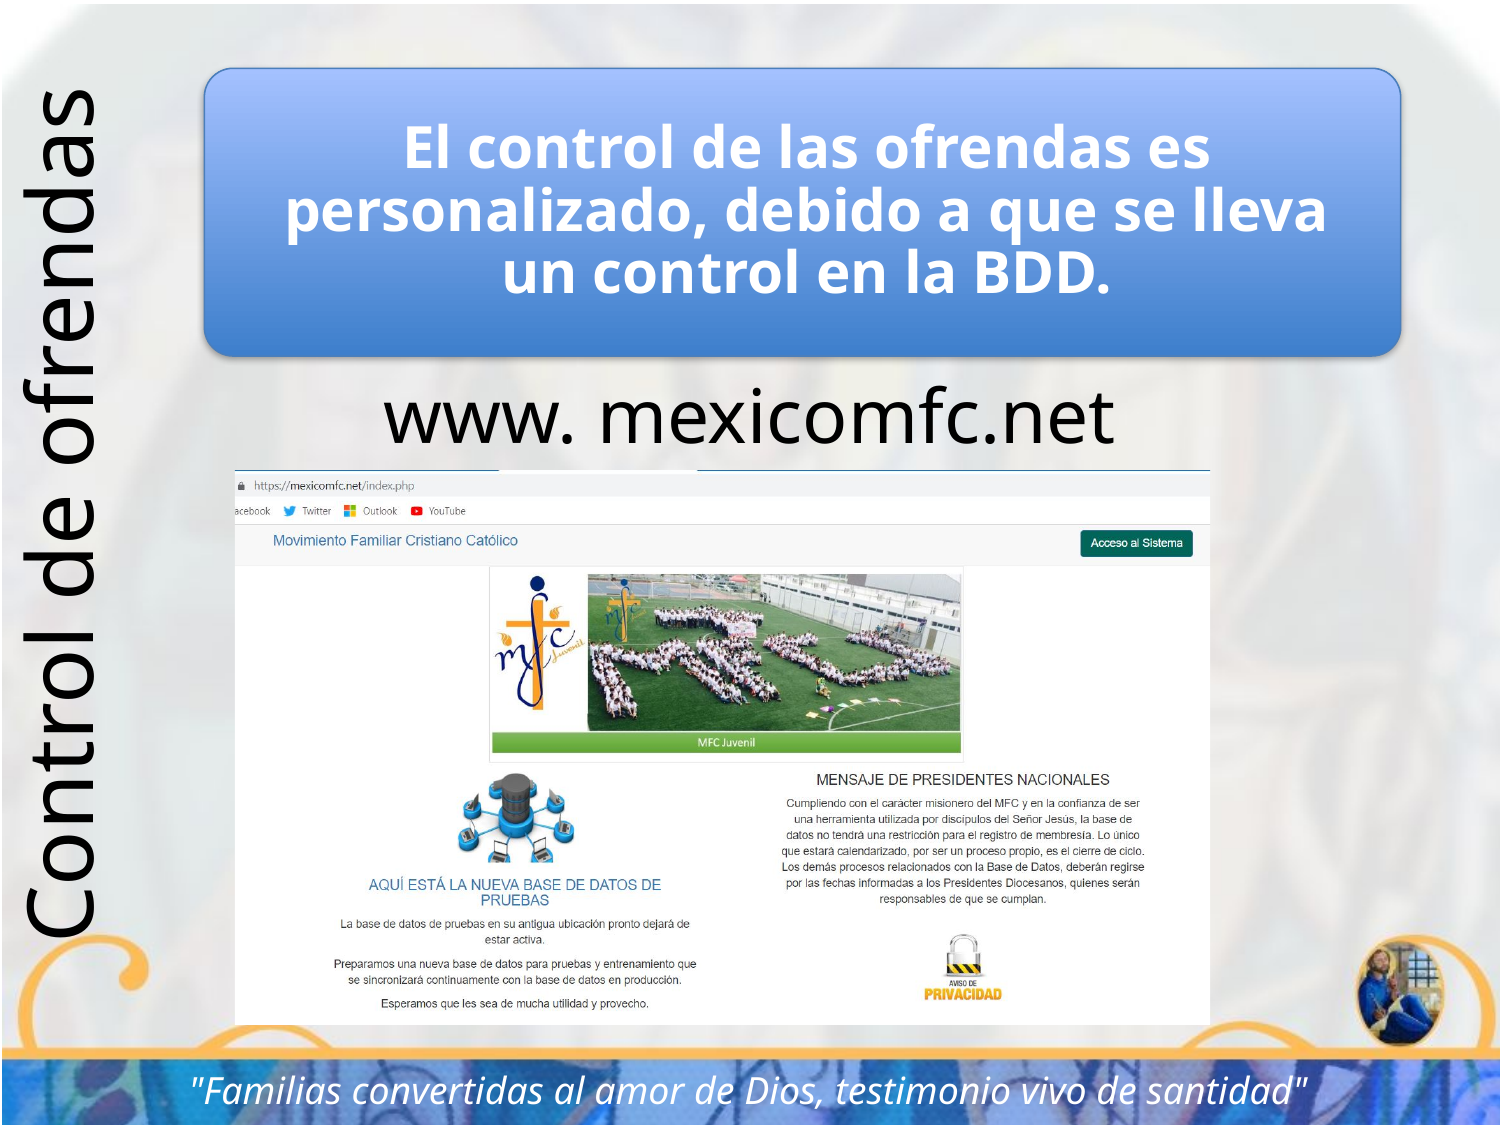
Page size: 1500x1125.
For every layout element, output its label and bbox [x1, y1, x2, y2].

text_box [202, 68, 1401, 357]
picture [2, 4, 1500, 1125]
